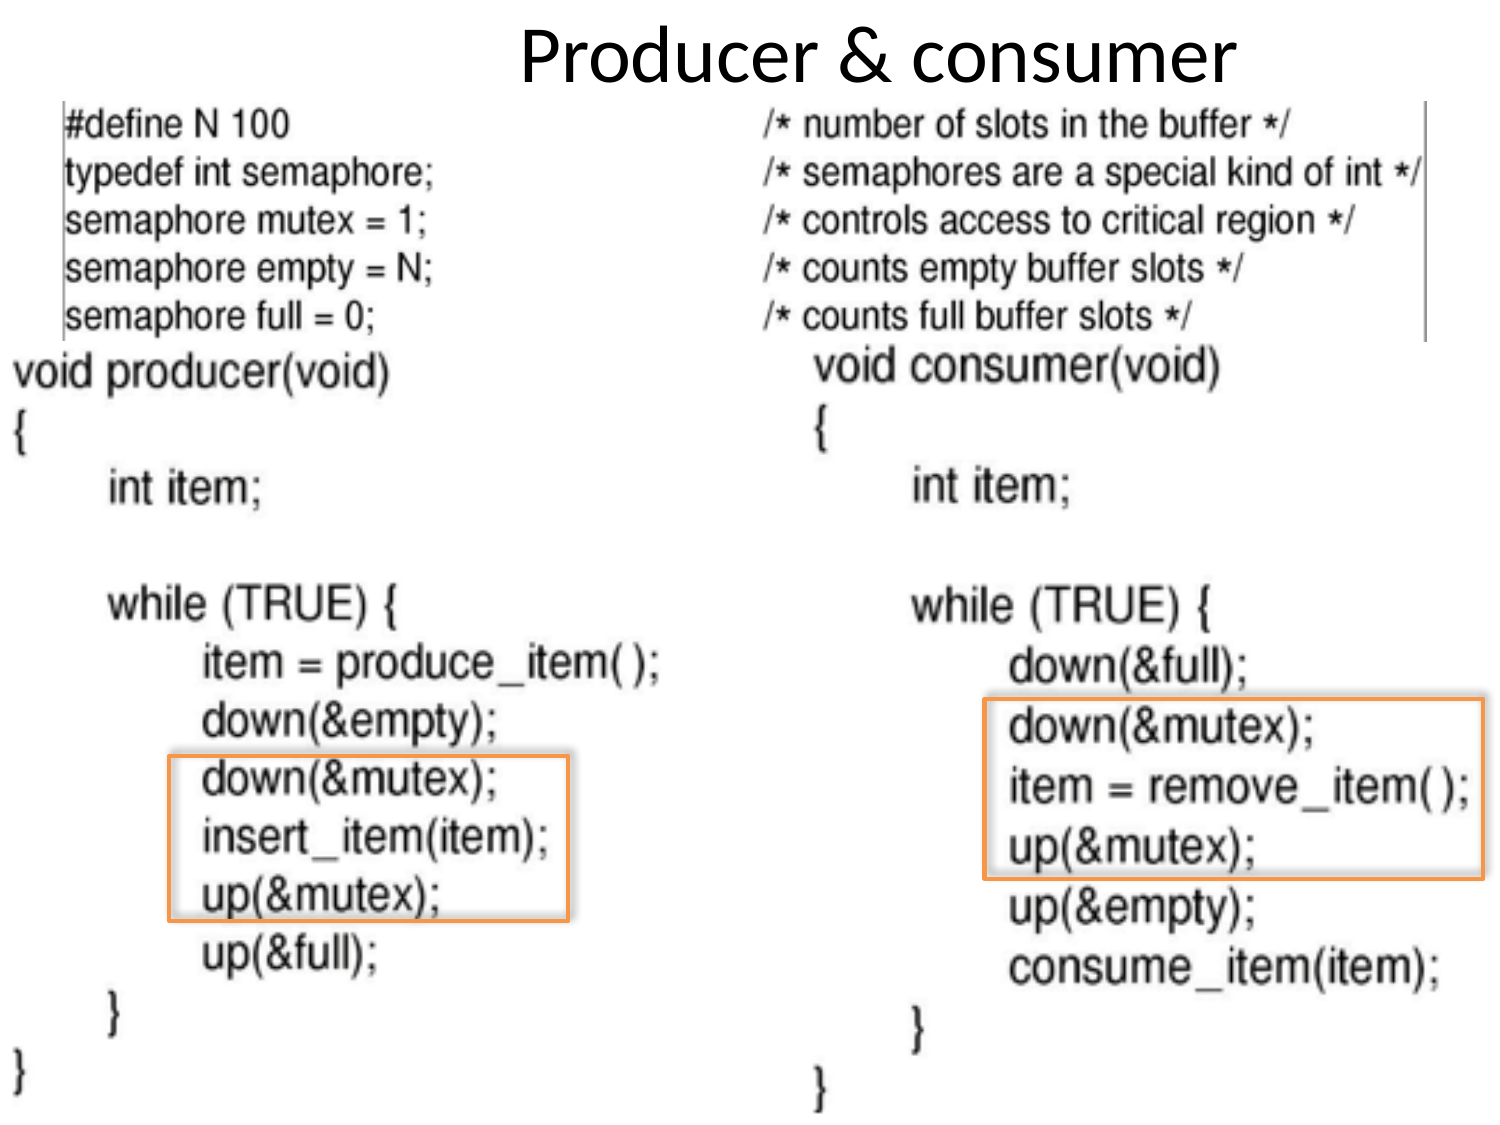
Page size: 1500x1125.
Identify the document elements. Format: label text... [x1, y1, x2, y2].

title Producer & consumer [211, 0, 1500, 111]
picture [0, 101, 1500, 1125]
